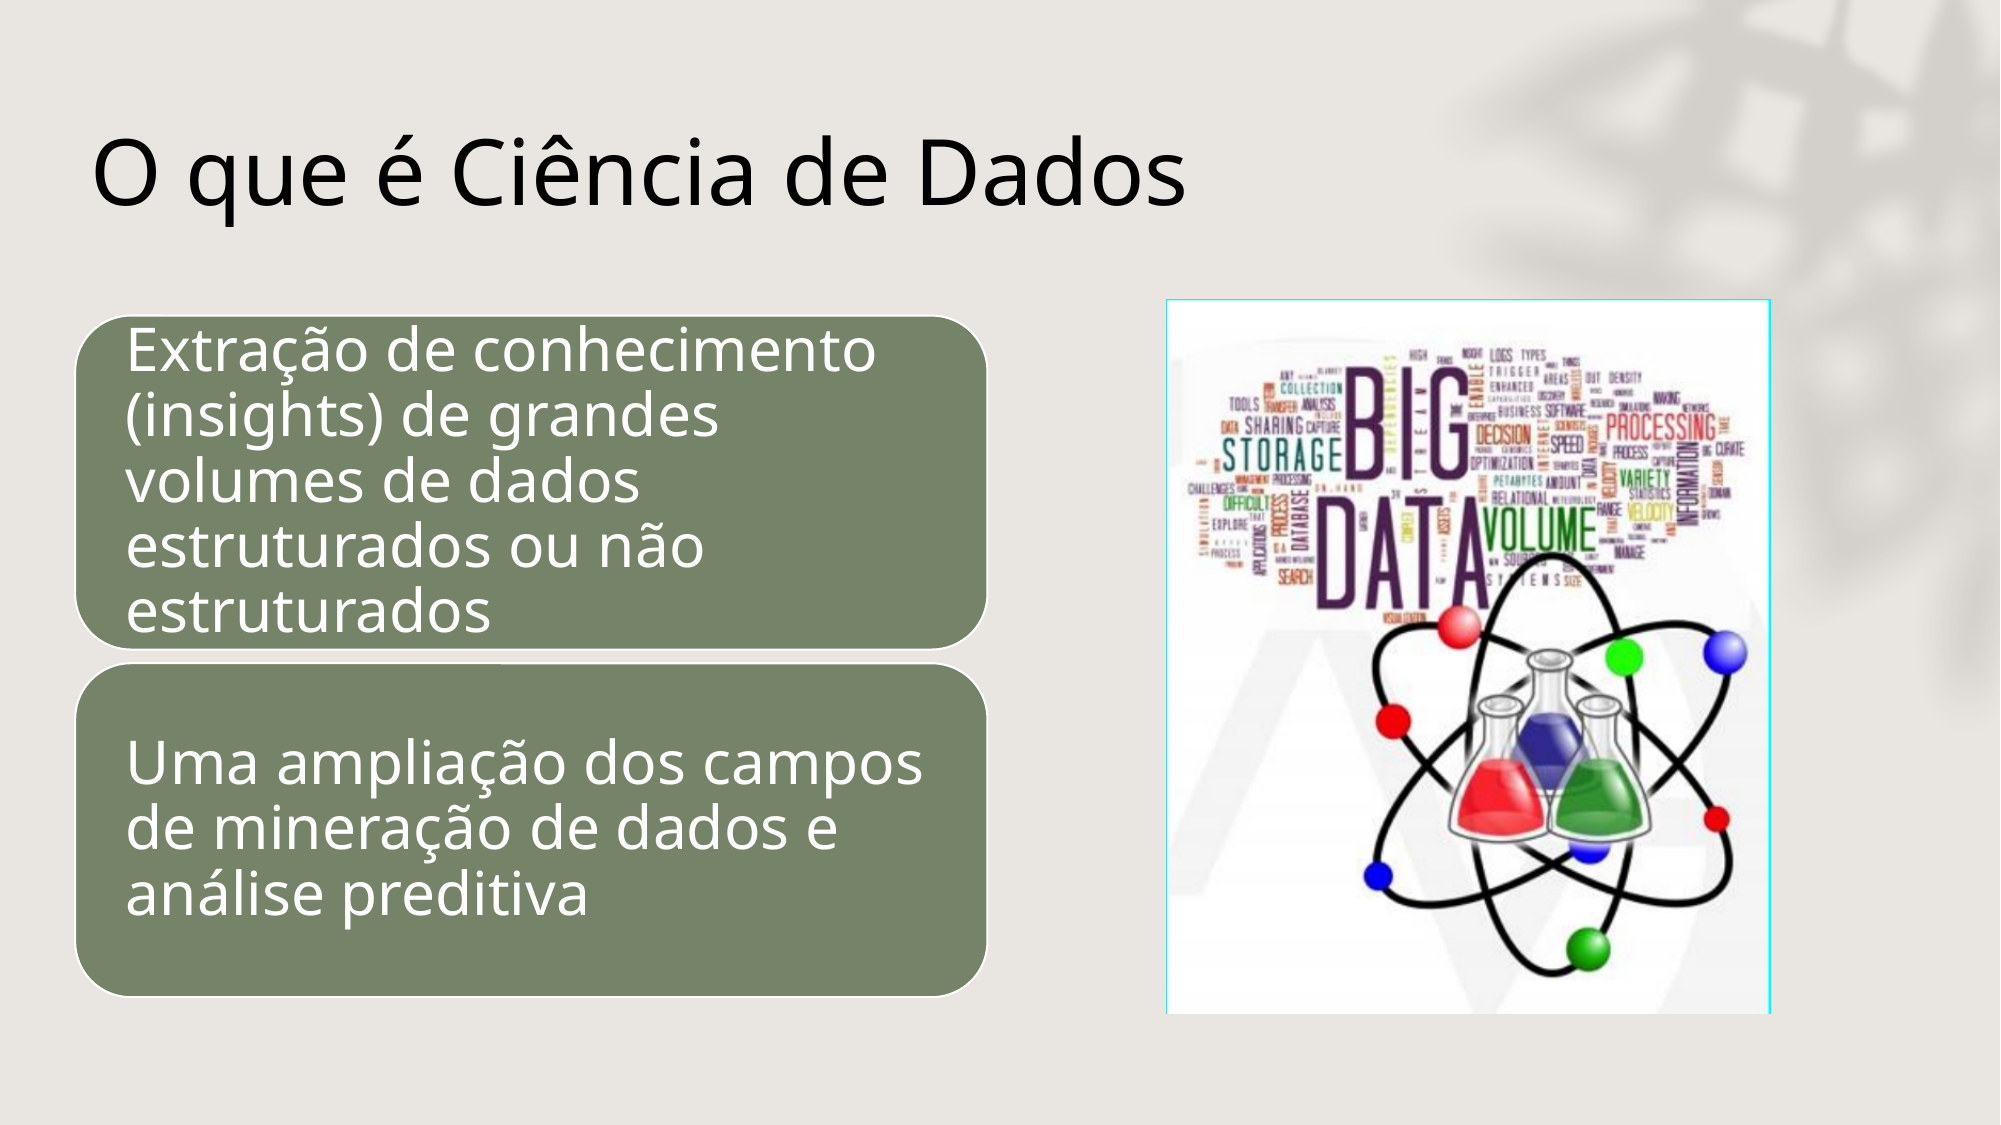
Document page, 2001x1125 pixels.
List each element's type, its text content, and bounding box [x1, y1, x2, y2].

title O que é Ciência de Dados [75, 60, 1863, 278]
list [1166, 299, 1771, 1014]
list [75, 299, 988, 1014]
